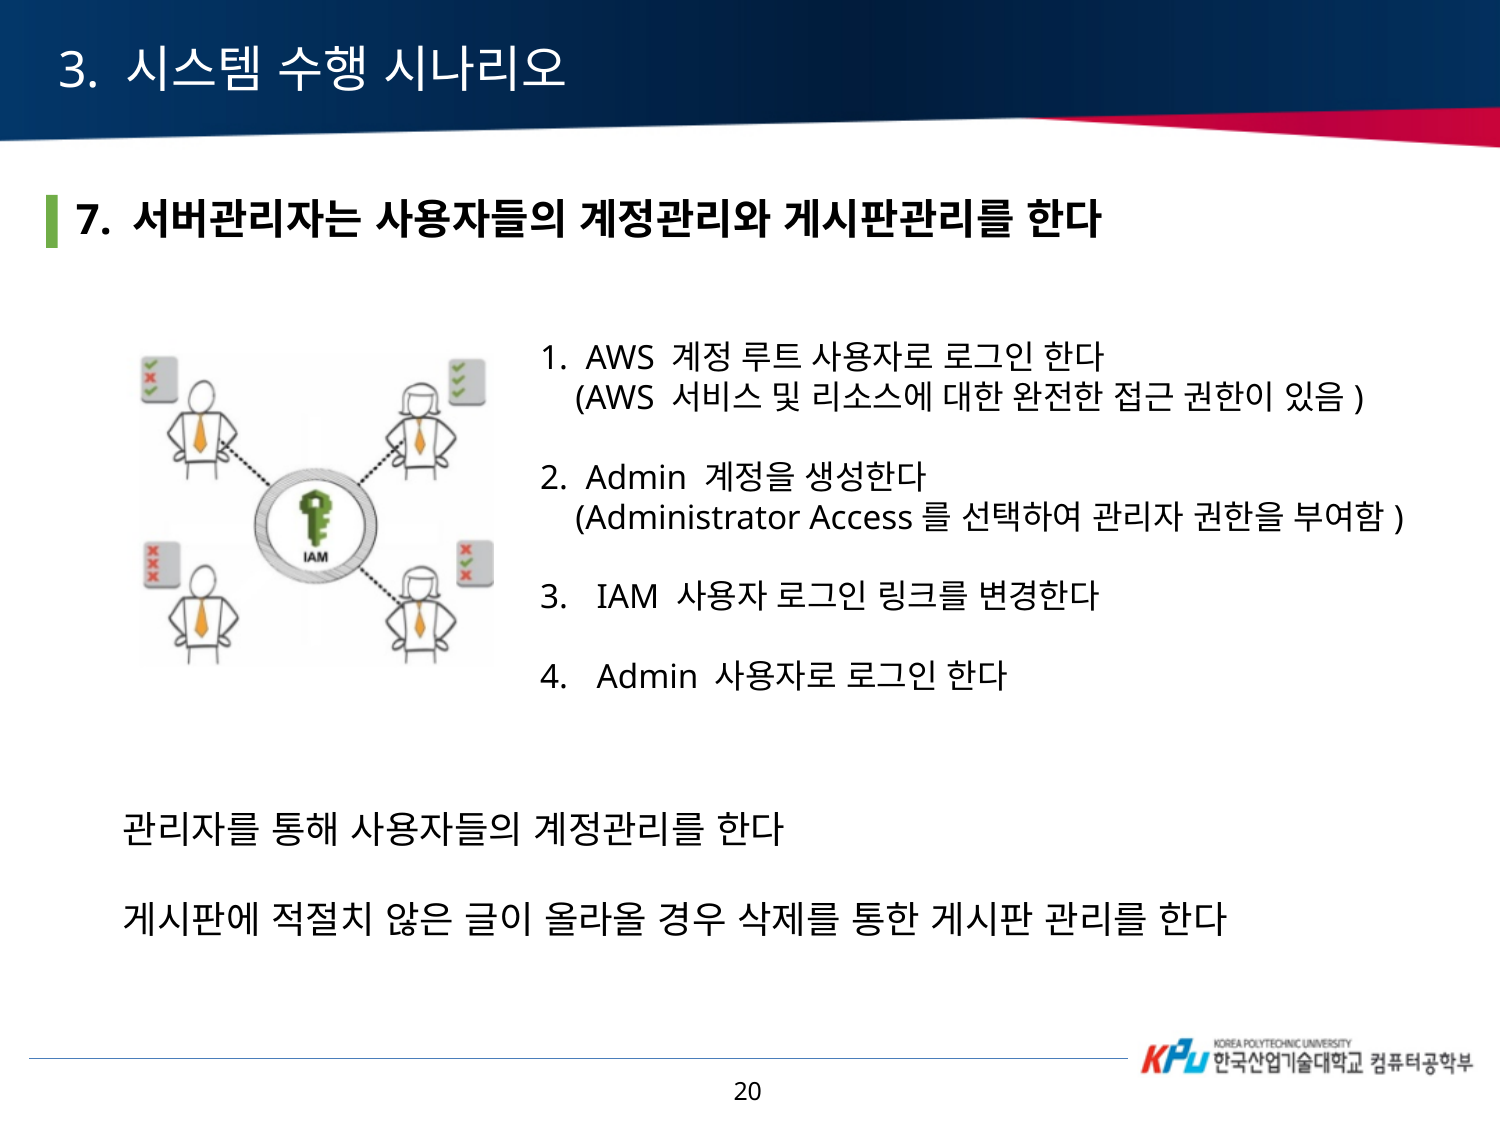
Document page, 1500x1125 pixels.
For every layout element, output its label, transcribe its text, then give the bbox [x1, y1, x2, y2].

text_box 1. AWS 계정 루트 사용자로 로그인 한다 (AWS 서비스 및 리소스에 대한 완전한 접근 권한이 있음) 2. Admin 계정을 생성한다 (Administrator Access를 선택하여 관리자 권한을 부여함) IAM 사용자 로그인 링크를 변경한다 Admin 사용자로 로그인 한다 [525, 328, 1460, 703]
text_box [44, 193, 60, 250]
text_box 3. 시스템 수행 시나리오 [43, 30, 680, 105]
text_box 관리자를 통해 사용자들의 계정관리를 한다 게시판에 적절치 않은 글이 올라올 경우 삭제를 통한 게시판 관리를 한다 [108, 798, 1420, 1039]
picture [0, 0, 1500, 1125]
text_box [499, 656, 963, 708]
text_box 7. 서버관리자는 사용자들의 계정관리와 게시판관리를 한다 [61, 185, 1471, 251]
text_box 20 [578, 1062, 917, 1123]
